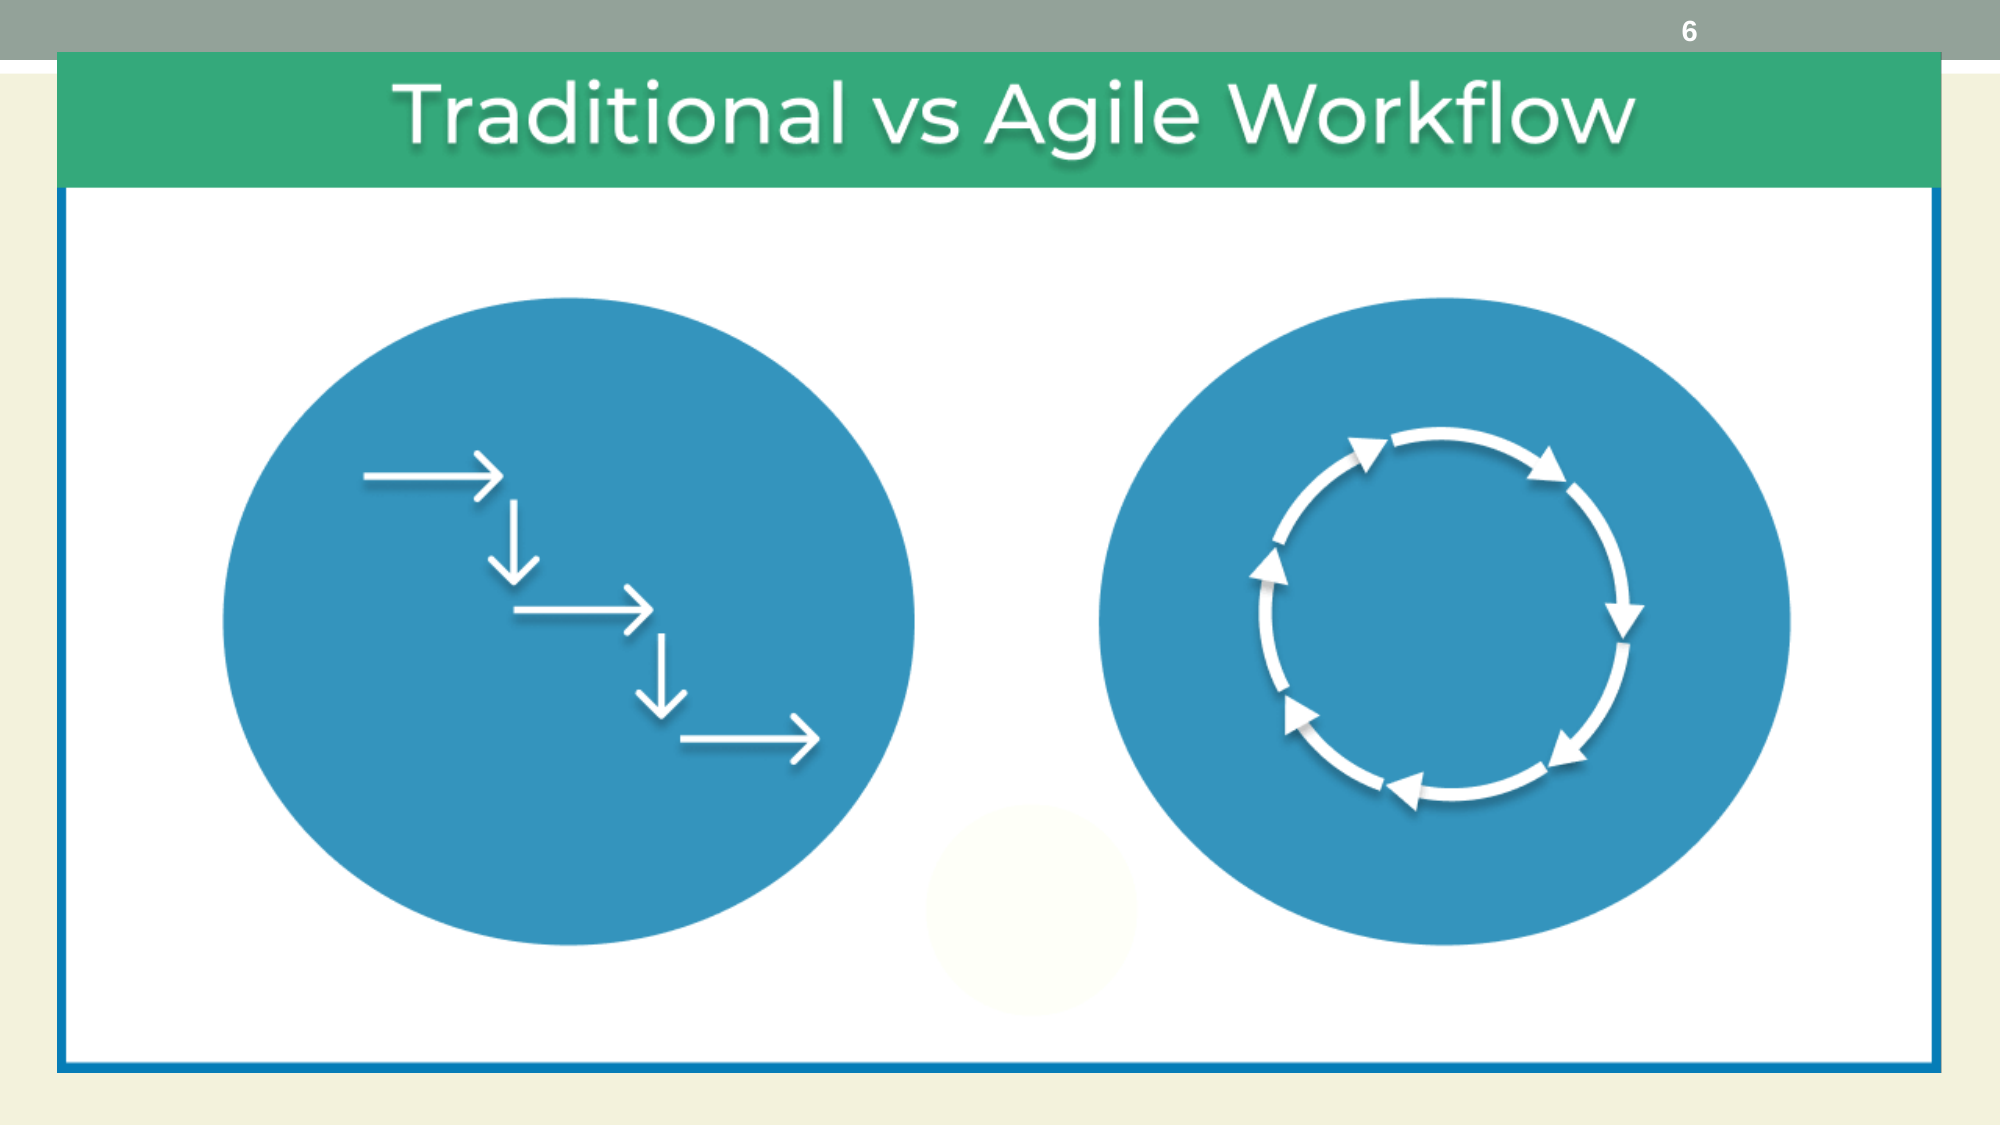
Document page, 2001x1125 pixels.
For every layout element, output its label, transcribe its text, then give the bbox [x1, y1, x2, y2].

picture [56, 52, 1944, 1073]
slide_number 6 [1666, 3, 1900, 48]
